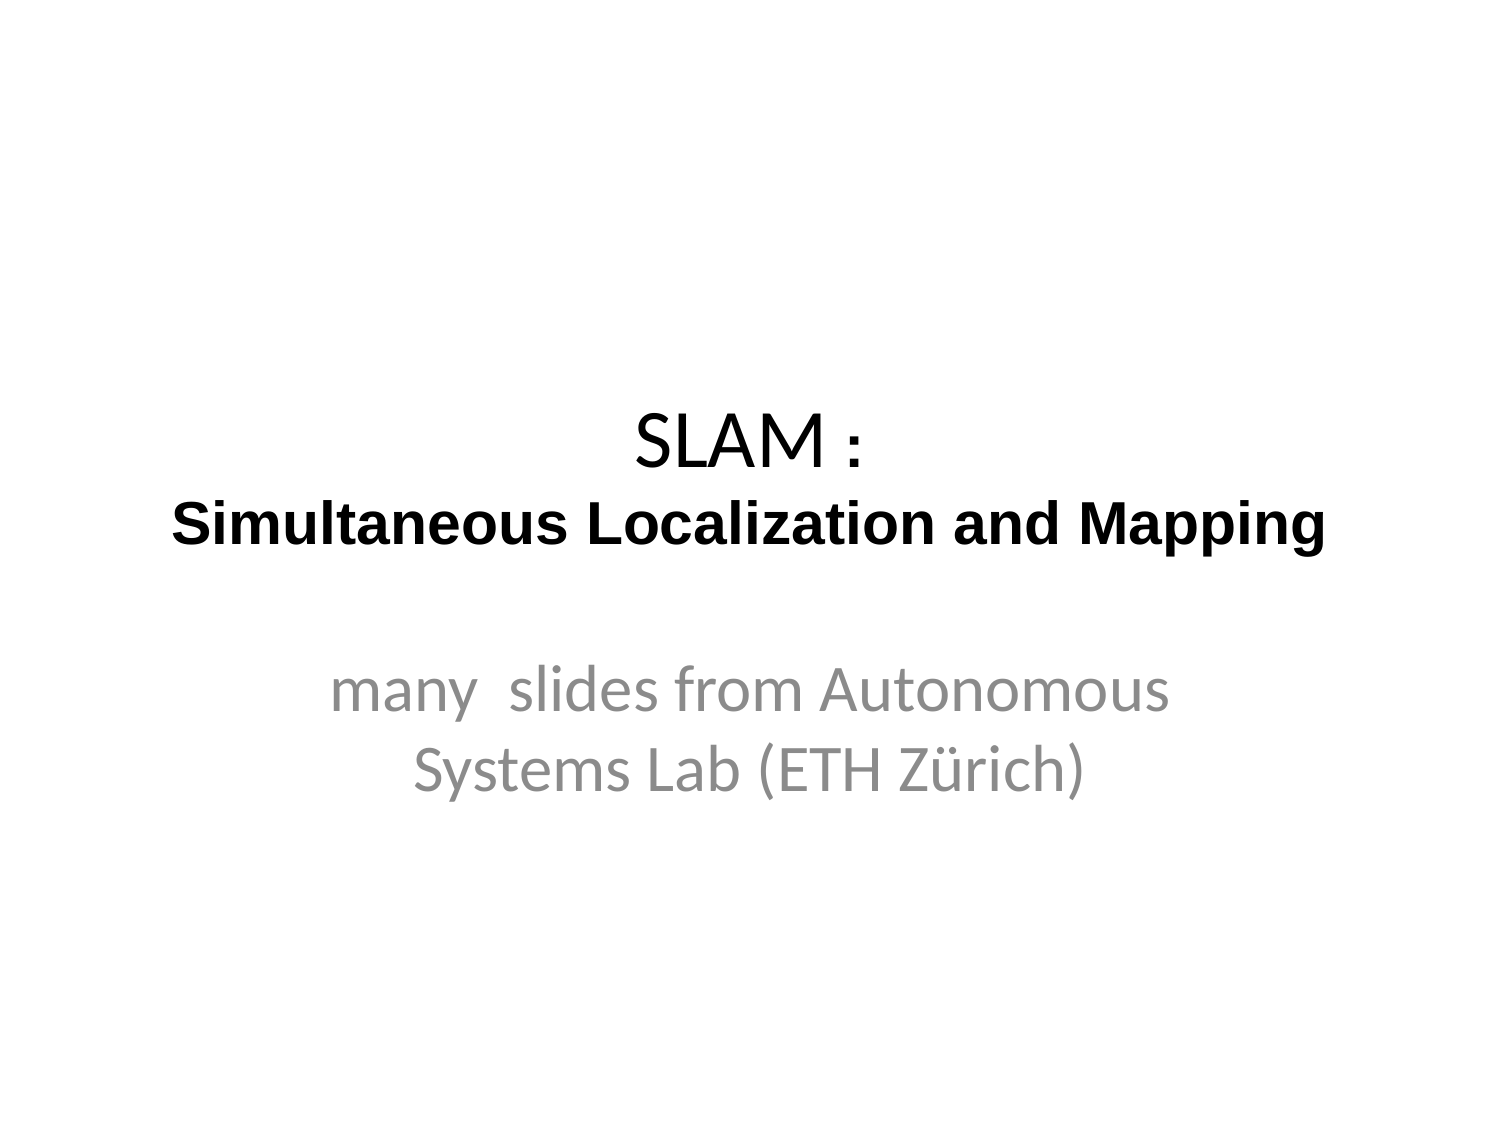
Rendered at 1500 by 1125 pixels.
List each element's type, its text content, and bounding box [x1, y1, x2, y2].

title SLAM : Simultaneous Localization and Mapping [112, 349, 1388, 591]
subtitle many slides from Autonomous Systems Lab (ETH Zürich) [225, 637, 1275, 925]
